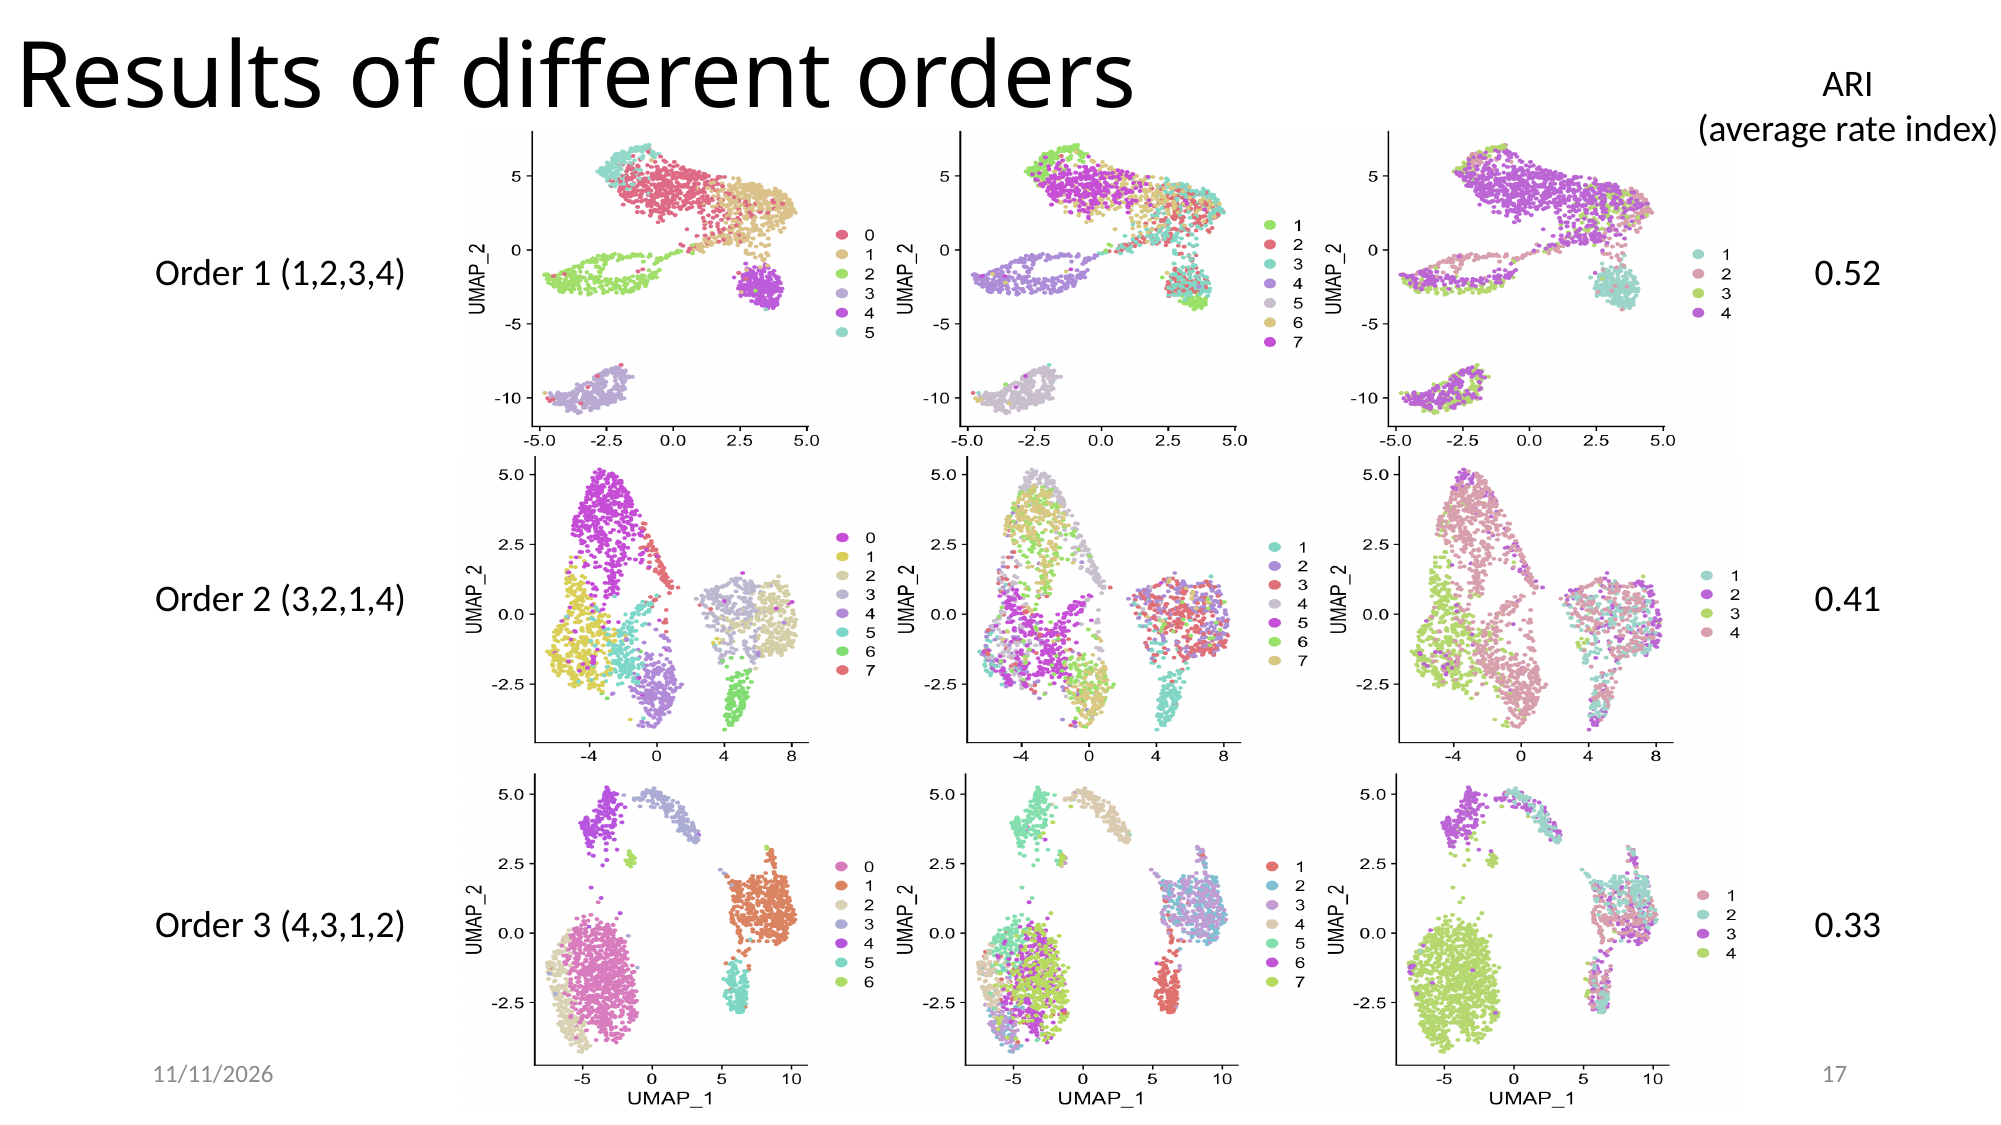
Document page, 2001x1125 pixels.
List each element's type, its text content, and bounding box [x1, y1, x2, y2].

text_box 0.41 [1799, 566, 1896, 626]
text_box Order 3 (4,3,1,2) [140, 892, 421, 952]
picture [458, 451, 1747, 1113]
text_box Order 2 (3,2,1,4) [140, 566, 421, 626]
slide_number 17 [1742, 1042, 1863, 1103]
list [460, 126, 1738, 451]
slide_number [137, 1042, 458, 1103]
title Results of different orders [0, 0, 1725, 187]
text_box 0.33 [1799, 892, 1896, 952]
text_box 0.52 [1799, 240, 1896, 300]
text_box ARI (average rate index) [1682, 51, 2000, 157]
text_box Order 1 (1,2,3,4) [140, 240, 421, 300]
